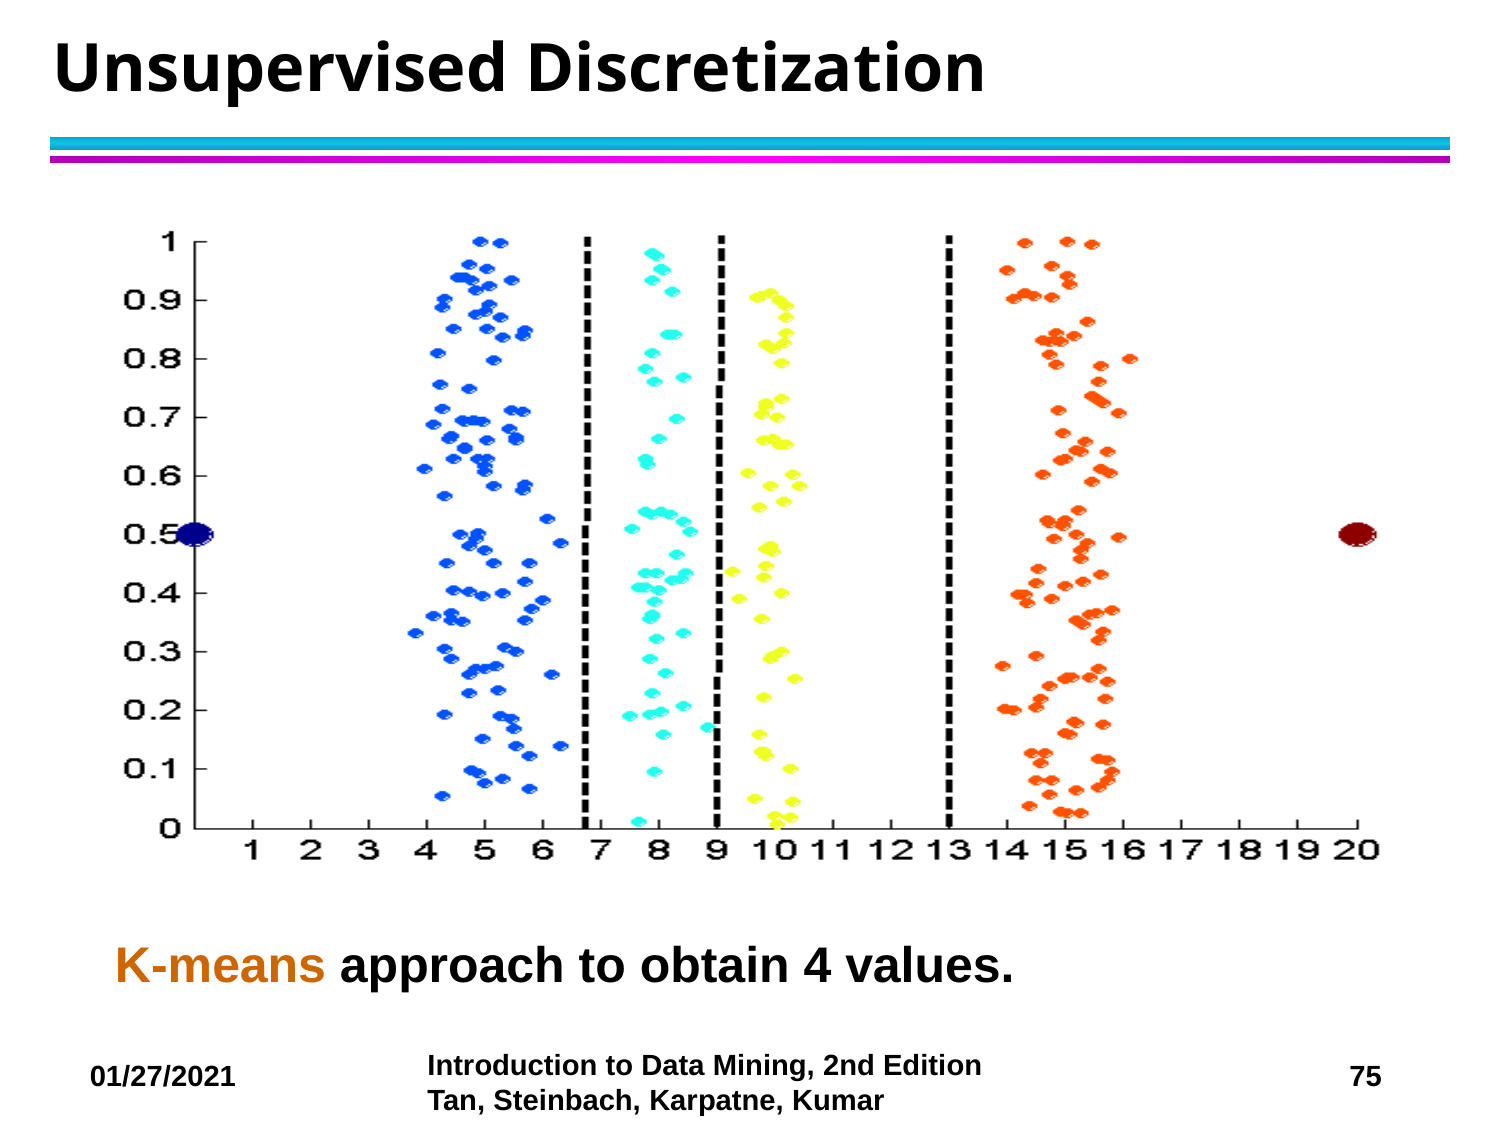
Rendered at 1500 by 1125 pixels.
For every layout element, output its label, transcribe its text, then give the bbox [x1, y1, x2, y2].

text_box K-means approach to obtain 4 values. [100, 924, 1438, 1000]
title Unsupervised Discretization [37, 0, 1475, 113]
picture [0, 186, 1500, 908]
